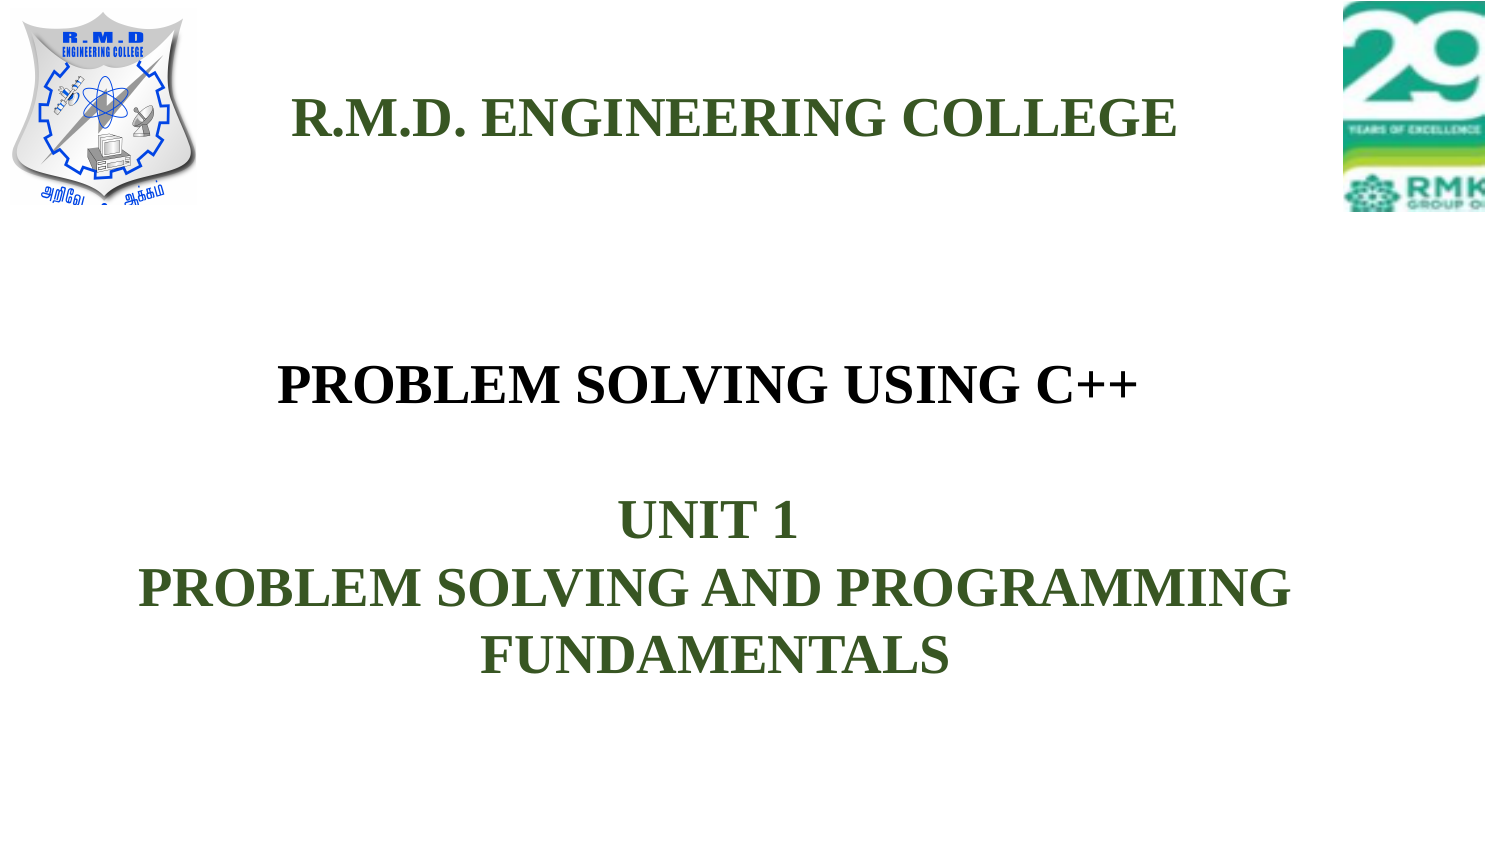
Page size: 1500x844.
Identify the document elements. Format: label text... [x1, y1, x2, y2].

picture [1343, 1, 1485, 212]
picture [9, 8, 197, 205]
title R.M.D. ENGINEERING COLLEGE [222, 36, 1248, 200]
text_box PROBLEM SOLVING USING C++ UNIT 1 PROBLEM SOLVING AND PROGRAMMING FUNDAMENTALS [35, 274, 1396, 691]
